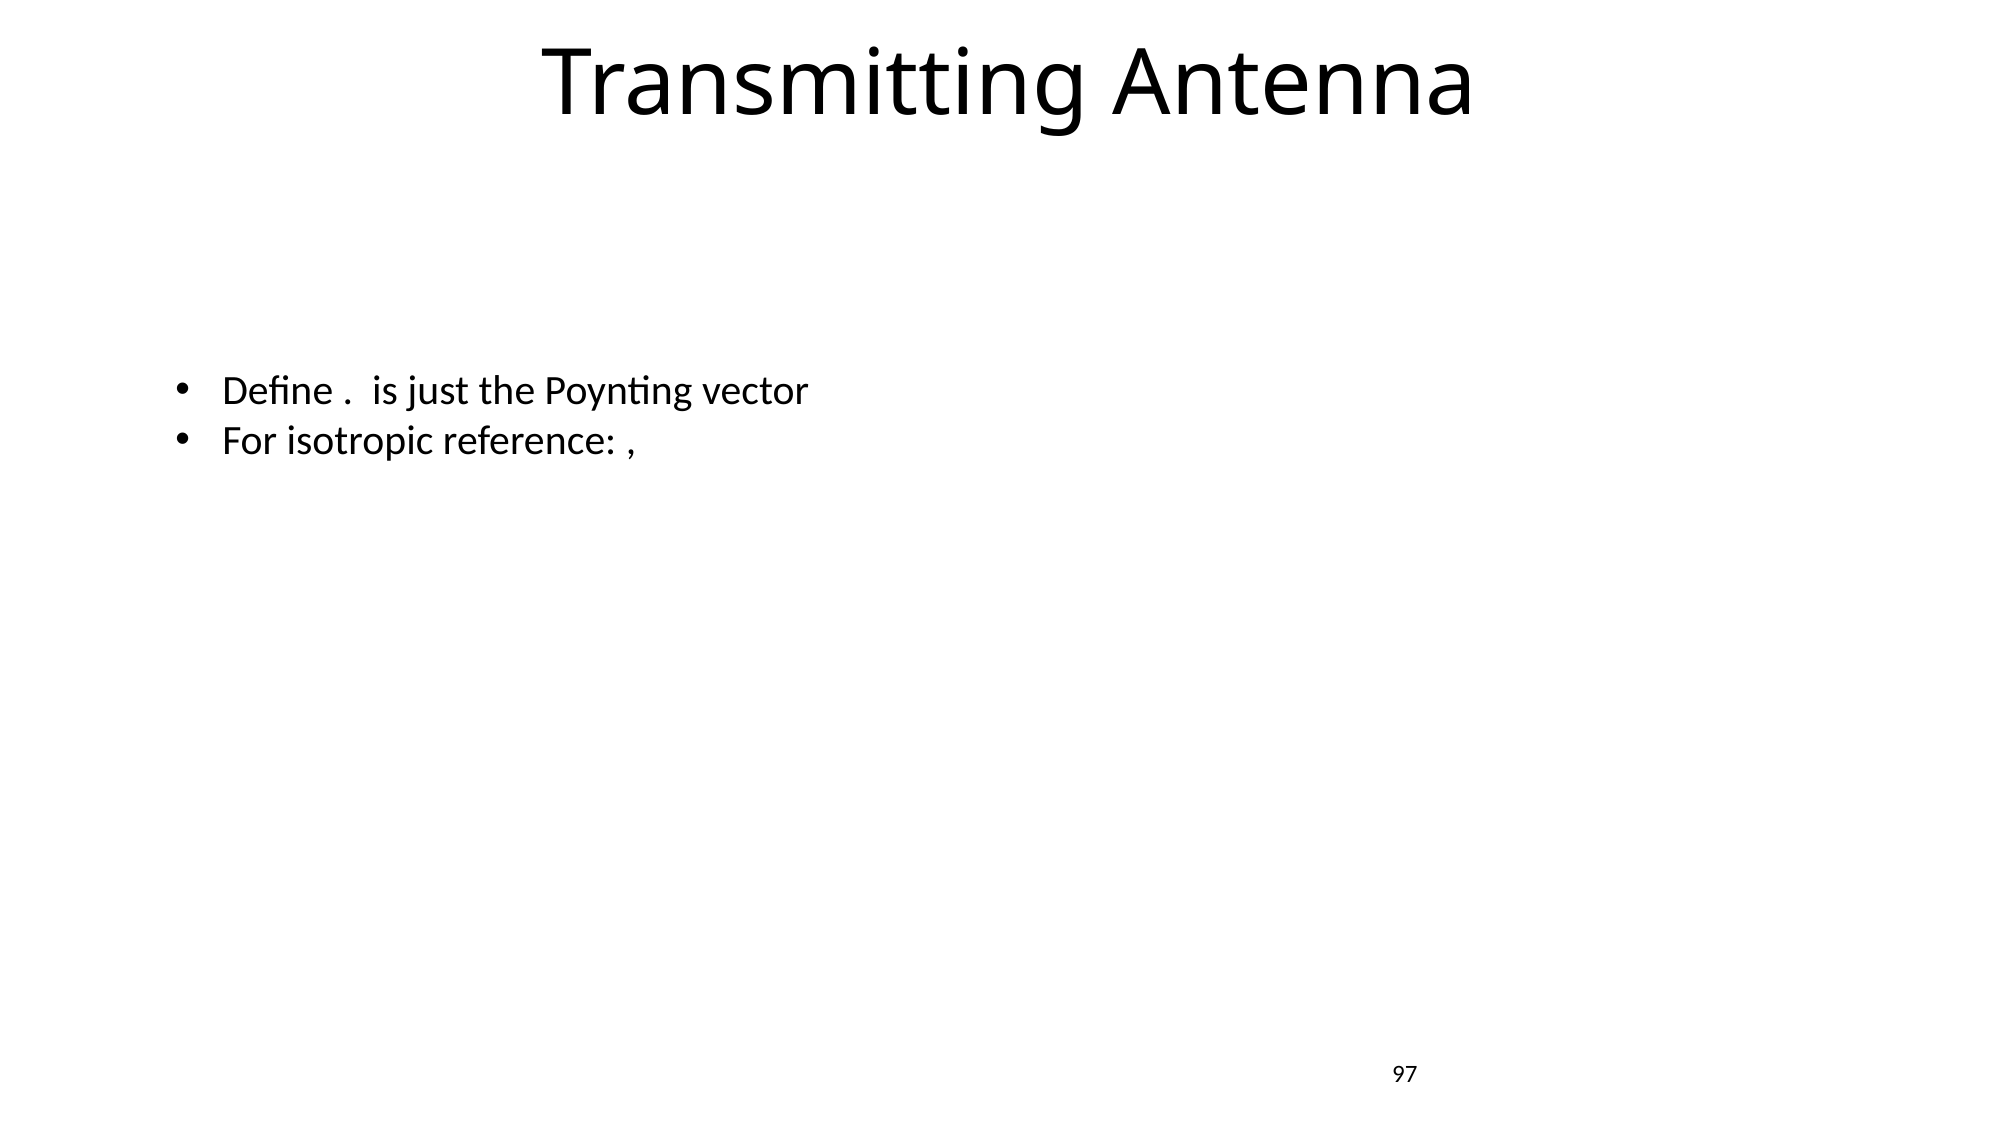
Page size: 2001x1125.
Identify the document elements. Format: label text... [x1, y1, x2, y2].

text_box Transmitting Antenna [54, 23, 1966, 134]
slide_number 97 [1074, 738, 1425, 1125]
